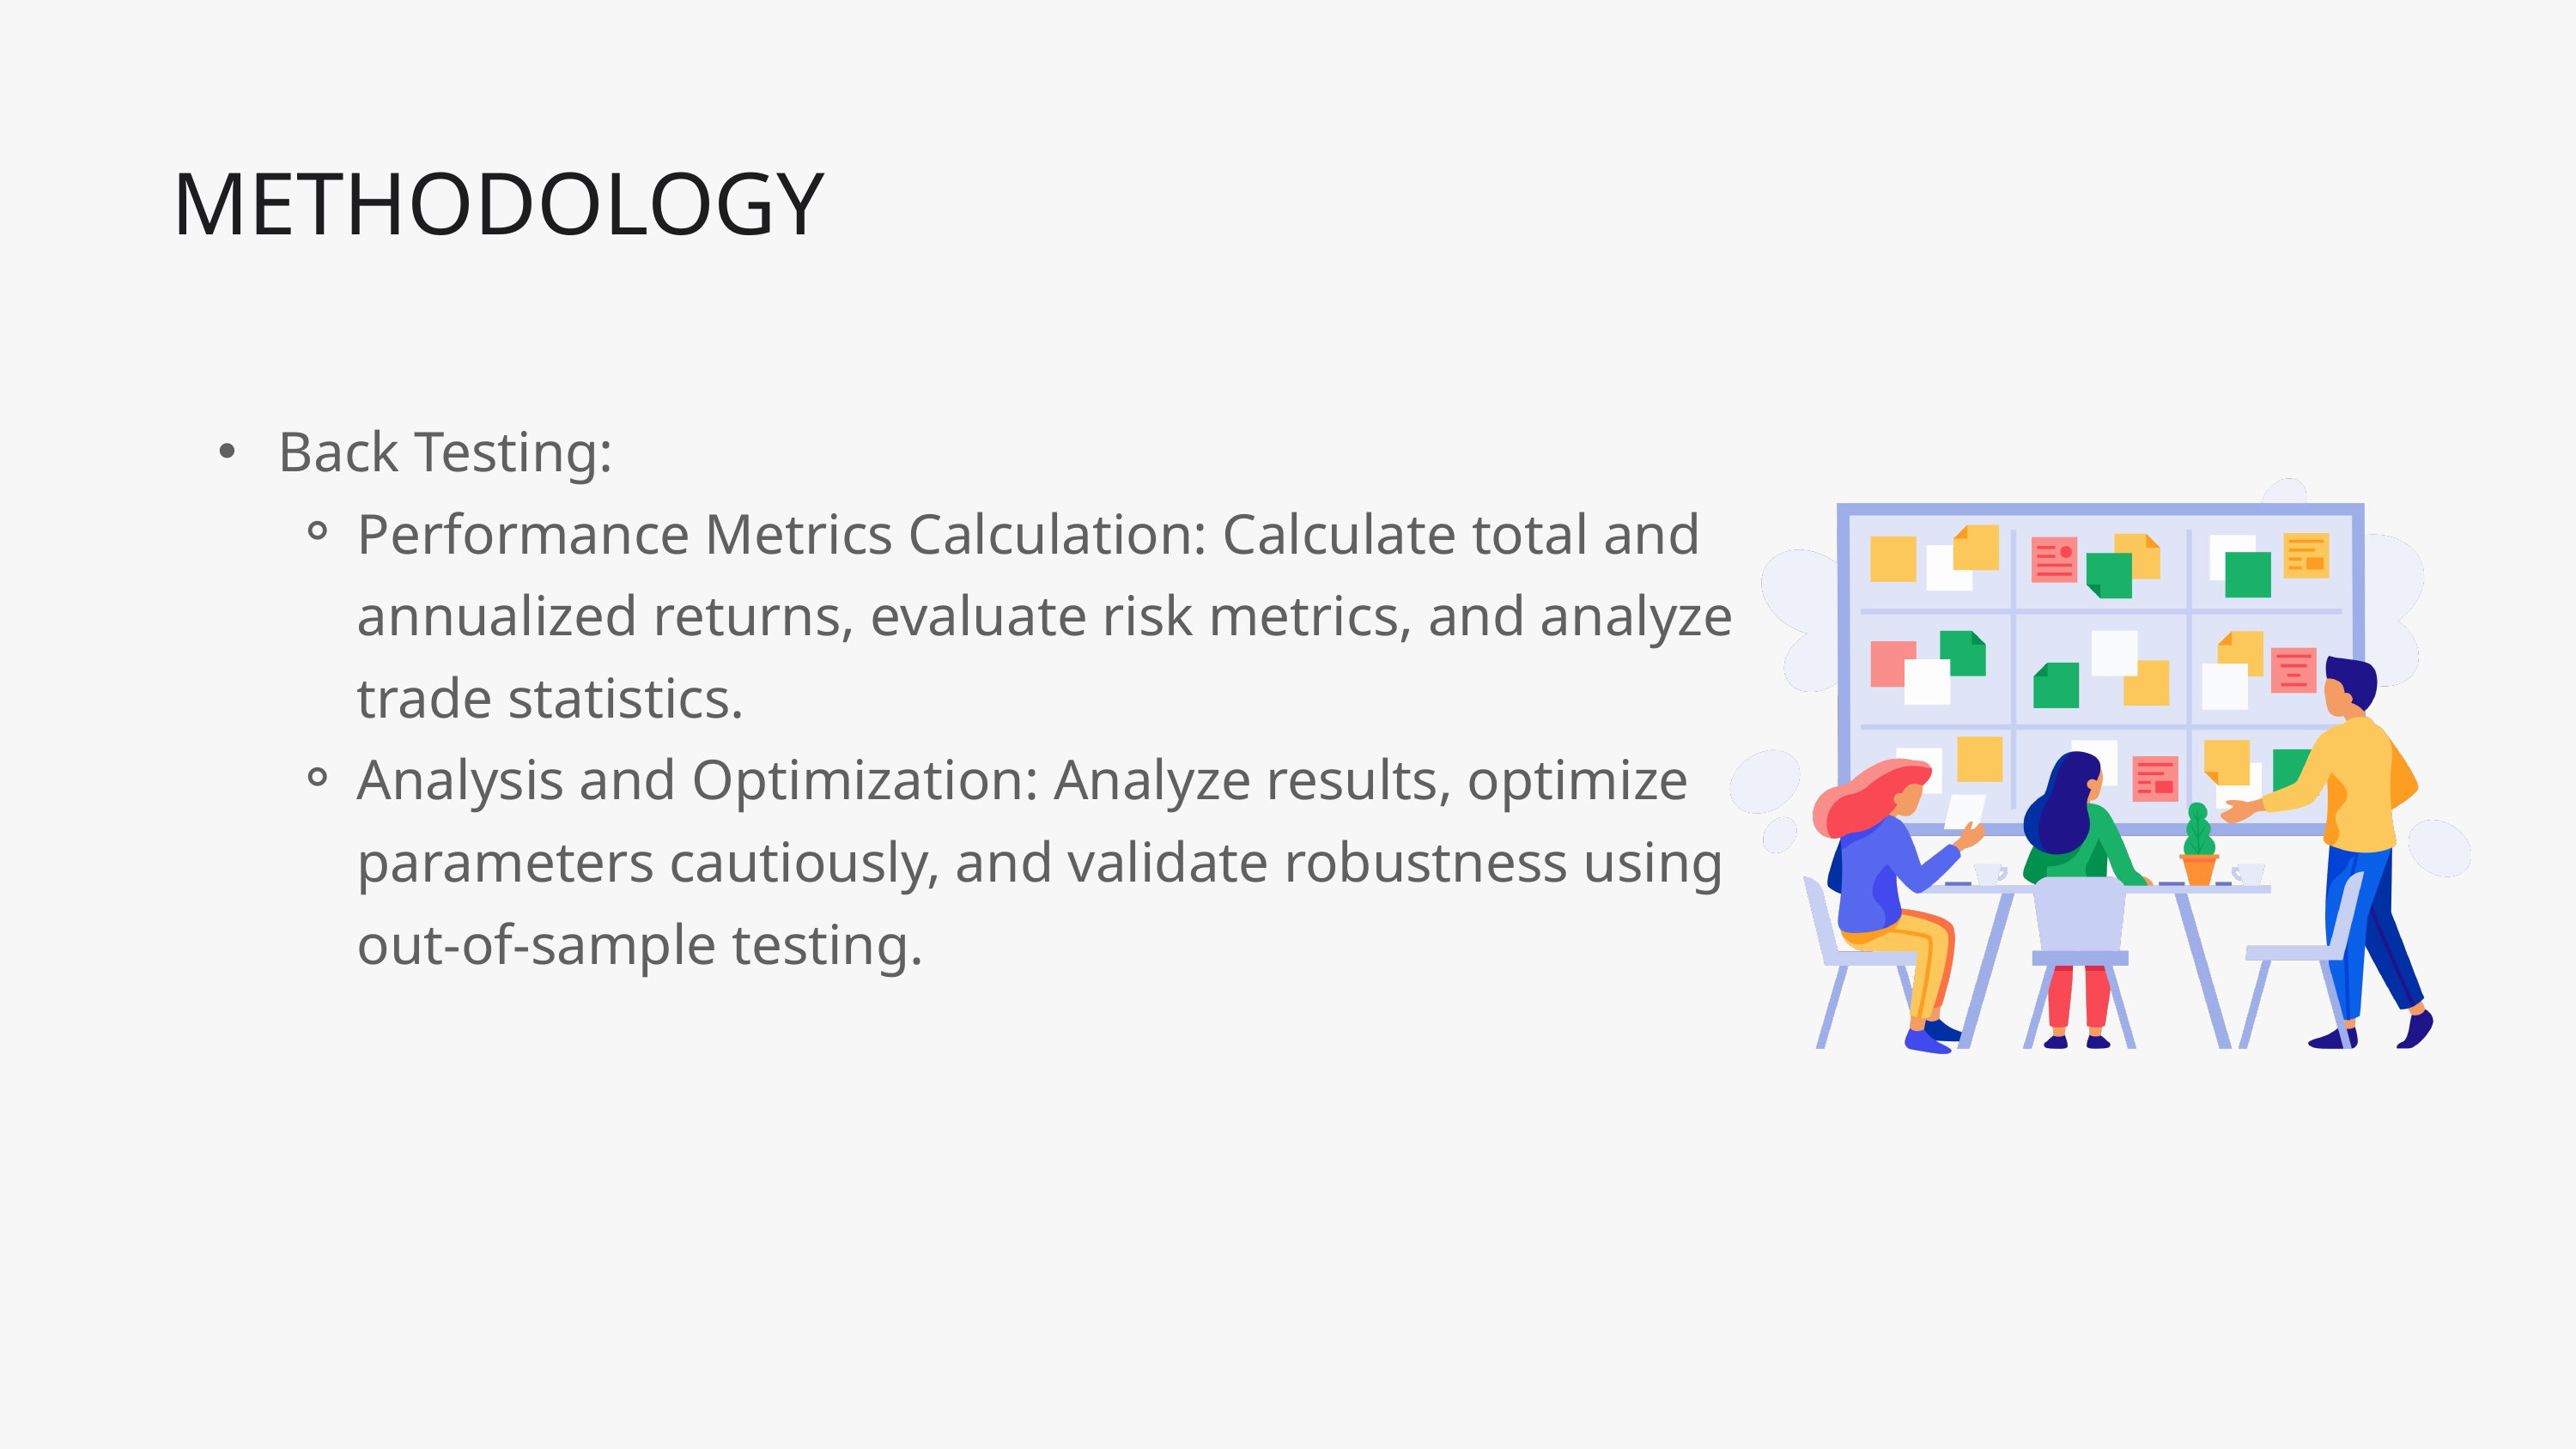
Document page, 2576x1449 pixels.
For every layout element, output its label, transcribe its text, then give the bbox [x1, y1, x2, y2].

text_box Back Testing: Performance Metrics Calculation: Calculate total and annualized returns, evaluate risk metrics, and analyze trade statistics. Analysis and Optimization: Analyze results, optimize parameters cautiously, and validate robustness using out-of-sample testing. [171, 318, 1777, 1140]
text_box METHODOLOGY [171, 131, 936, 252]
text_box [1725, 475, 2471, 1055]
